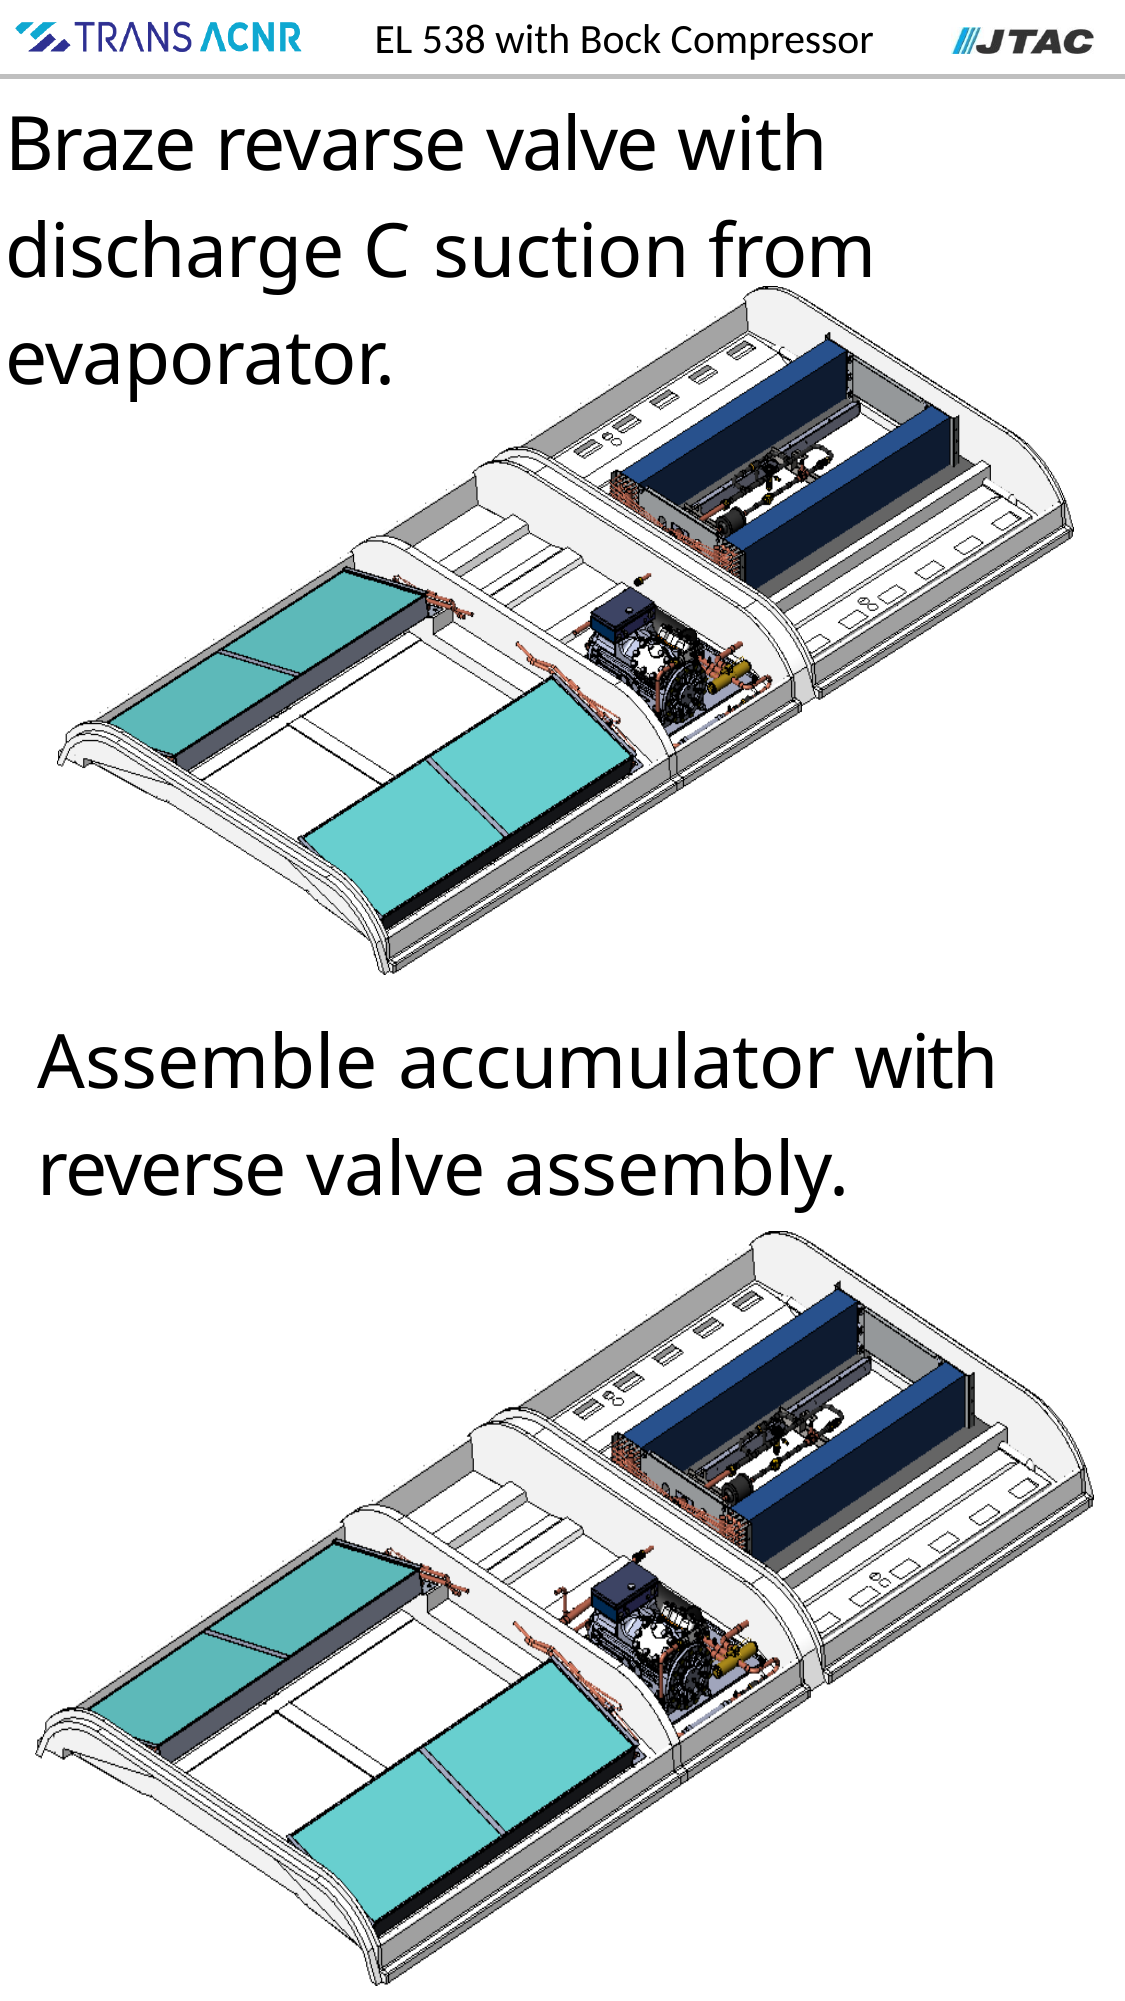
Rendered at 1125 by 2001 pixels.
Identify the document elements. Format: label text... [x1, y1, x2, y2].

text_box Braze revarse valve with discharge C suction from evaporator. [3, 77, 1125, 400]
text_box Assemble accumulator with reverse valve assembly. [35, 994, 1125, 1211]
picture [35, 1231, 1094, 1986]
picture [951, 27, 1094, 54]
picture [12, 14, 308, 57]
text_box EL 538 with Bock Compressor [359, 4, 1023, 70]
picture [57, 286, 1074, 975]
